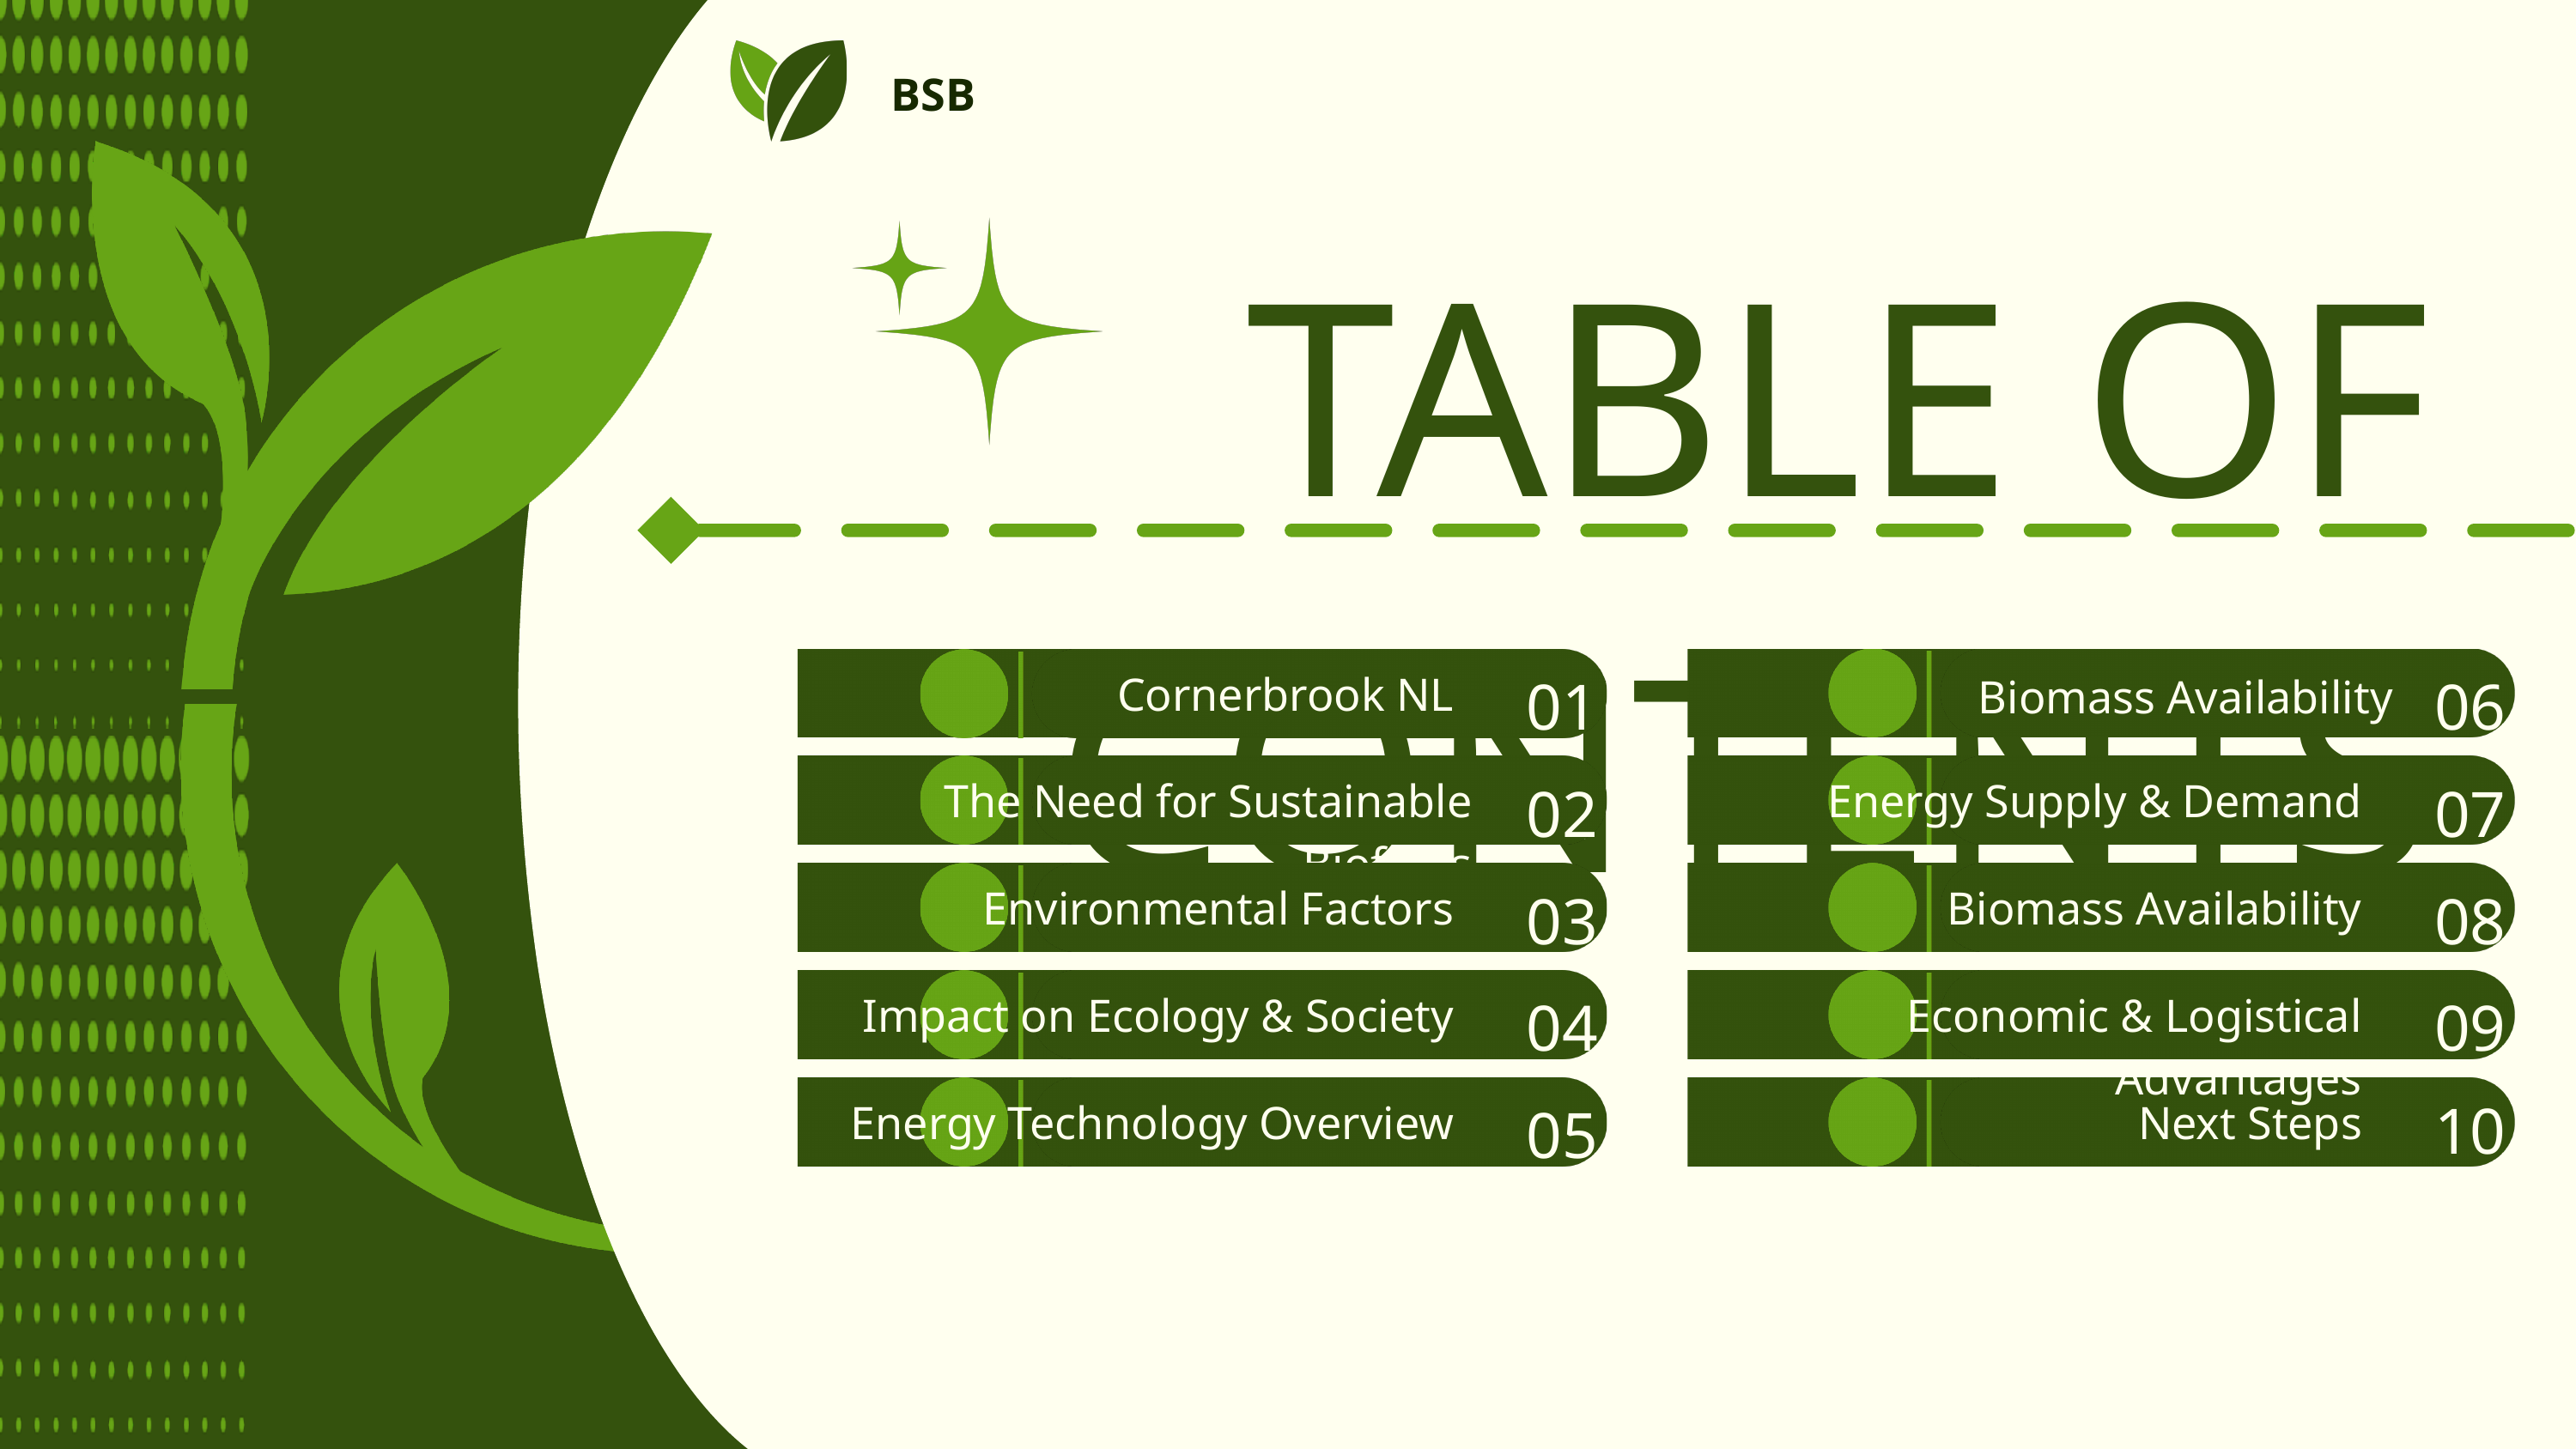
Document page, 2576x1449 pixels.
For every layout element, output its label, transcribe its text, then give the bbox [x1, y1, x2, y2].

text_box [1539, 649, 1607, 654]
text_box [797, 970, 920, 979]
text_box Biomass Availability [1687, 871, 2362, 935]
text_box 08 [2425, 869, 2515, 957]
text_box 05 [1517, 1083, 1607, 1172]
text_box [0, 474, 1533, 935]
text_box [797, 1077, 920, 1086]
text_box [1455, 944, 1517, 952]
text_box Biomass Availability [1718, 660, 2393, 755]
text_box Impact on Ecology & Society [784, 979, 1455, 1086]
text_box 04 [1517, 976, 1607, 1064]
text_box 02 [1539, 761, 1607, 850]
text_box [1828, 649, 2515, 737]
text_box [1687, 755, 1828, 764]
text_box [0, 0, 781, 474]
text_box 03 [1517, 869, 1607, 957]
text_box [1539, 755, 1607, 761]
text_box TABLE OF CONTENTS [819, 174, 2432, 926]
text_box 06 [2425, 654, 2515, 743]
text_box [1687, 649, 1828, 737]
text_box [784, 40, 848, 142]
text_box 07 [2425, 761, 2515, 850]
text_box [920, 1077, 1607, 1167]
text_box [920, 970, 1607, 1059]
text_box [1687, 935, 1828, 952]
text_box [1687, 863, 1828, 871]
text_box Energy Supply & Demand [1687, 764, 2362, 863]
text_box [1539, 863, 1607, 869]
text_box 01 [1539, 654, 1607, 743]
text_box 09 [2425, 976, 2515, 1064]
text_box 10 [2425, 1079, 2515, 1167]
text_box [2362, 1077, 2515, 1167]
text_box [1687, 970, 1828, 979]
text_box Next Steps [1687, 1085, 2362, 1211]
text_box [1828, 863, 2515, 952]
text_box Energy Technology Overview [784, 1086, 1455, 1211]
text_box [852, 217, 1103, 446]
text_box [1828, 970, 2515, 1059]
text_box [0, 944, 781, 1449]
text_box Economic & Logistical Advantages [1687, 979, 2362, 1085]
text_box Environmental Factors [784, 944, 1455, 979]
text_box [1828, 755, 2515, 845]
text_box BSB [890, 58, 1279, 121]
